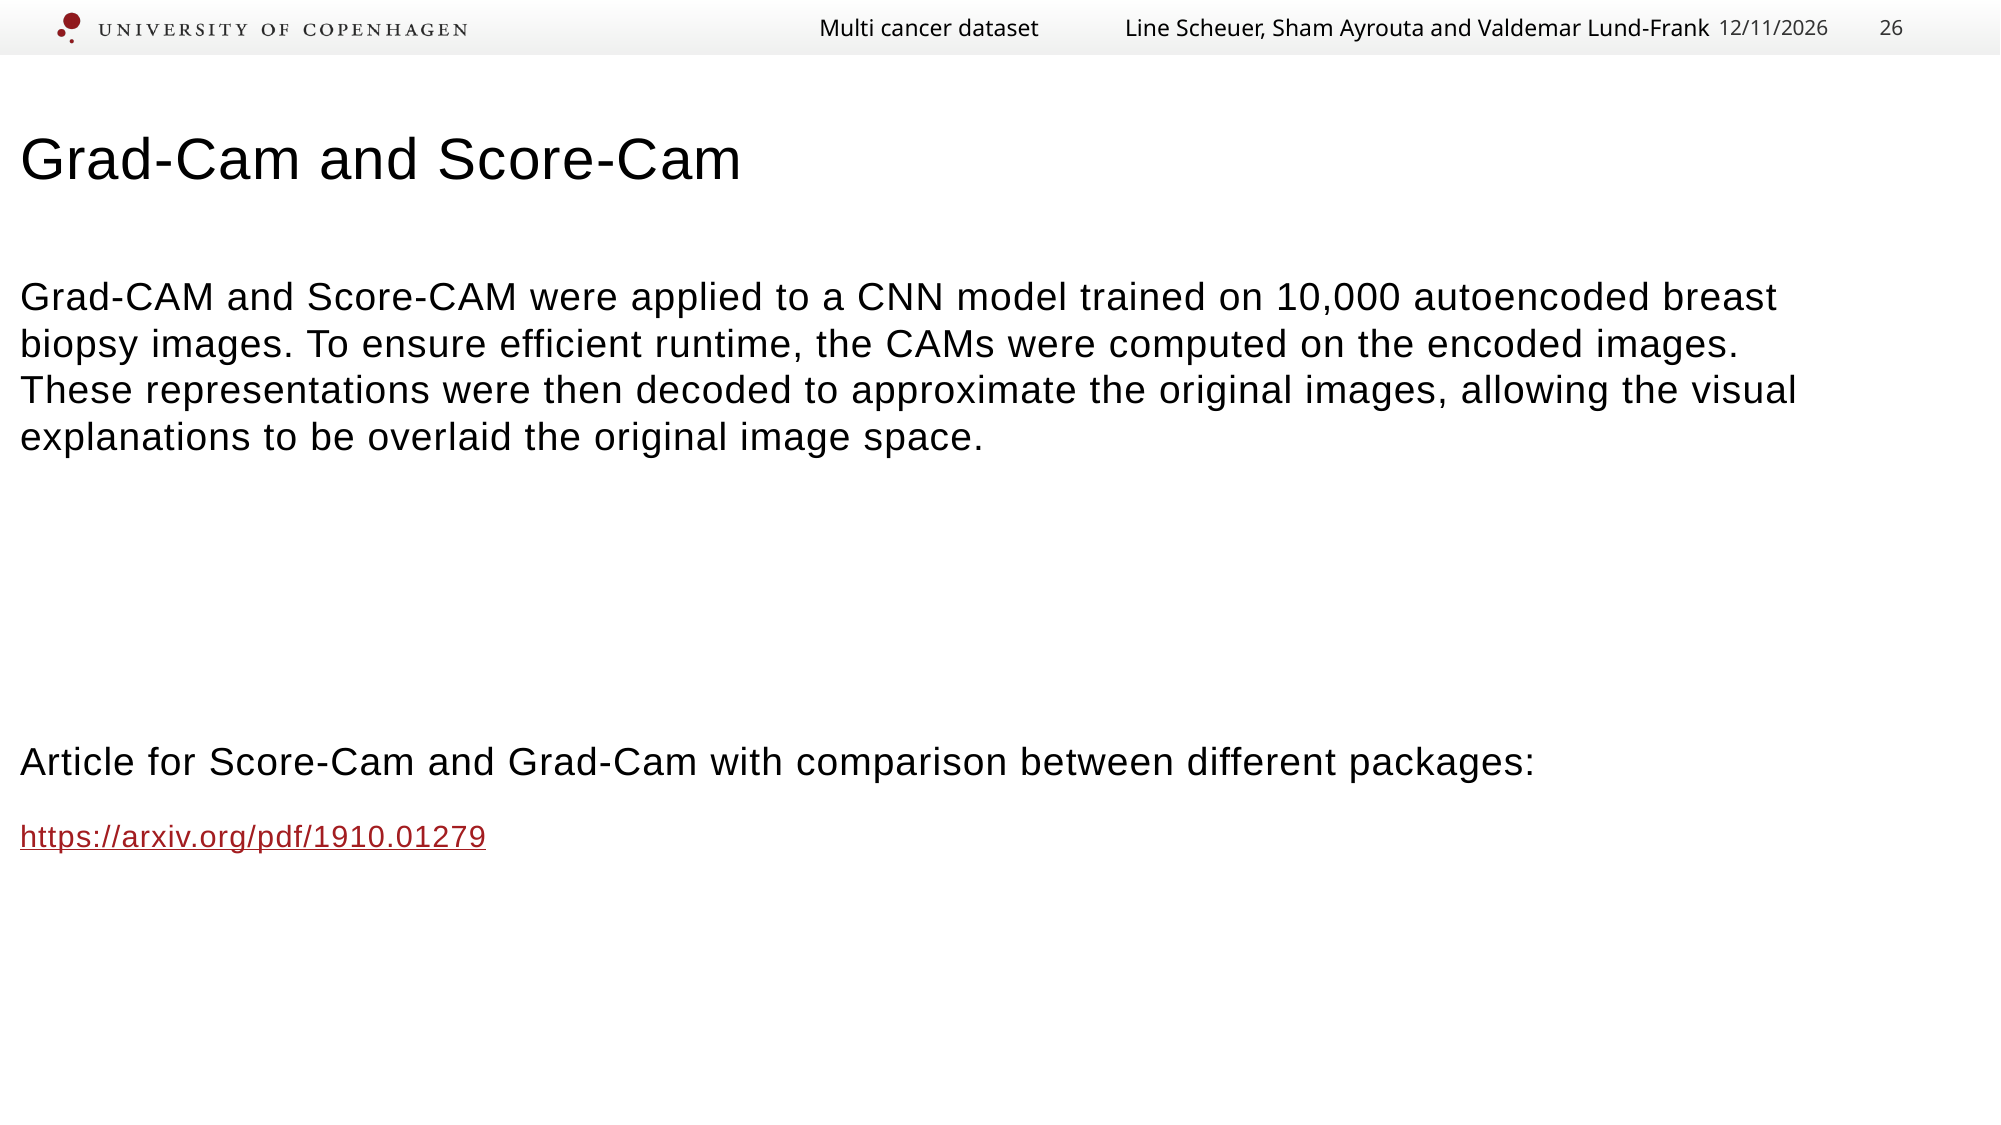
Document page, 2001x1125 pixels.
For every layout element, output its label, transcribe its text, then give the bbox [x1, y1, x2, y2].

list Grad-CAM and Score-CAM were applied to a CNN model trained on 10,000 autoencoded breast biopsy images. To ensure efficient runtime, the CAMs were computed on the encoded images. These representations were then decoded to approximate the original images, allowing the visual explanations to be overlaid the original image space. Article for Score-Cam and Grad-Cam with comparison between different packages: https://arxiv.org/pdf/1910.01279 [0, 252, 1864, 1000]
text_box Multi cancer dataset [819, 13, 1040, 69]
title Grad-Cam and Score-Cam [0, 101, 1807, 244]
slide_number 26 [1840, 14, 1904, 43]
text_box Line Scheuer, Sham Ayrouta and Valdemar Lund-Frank [1125, 14, 1737, 42]
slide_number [1694, 14, 1829, 43]
picture [92, 15, 475, 42]
